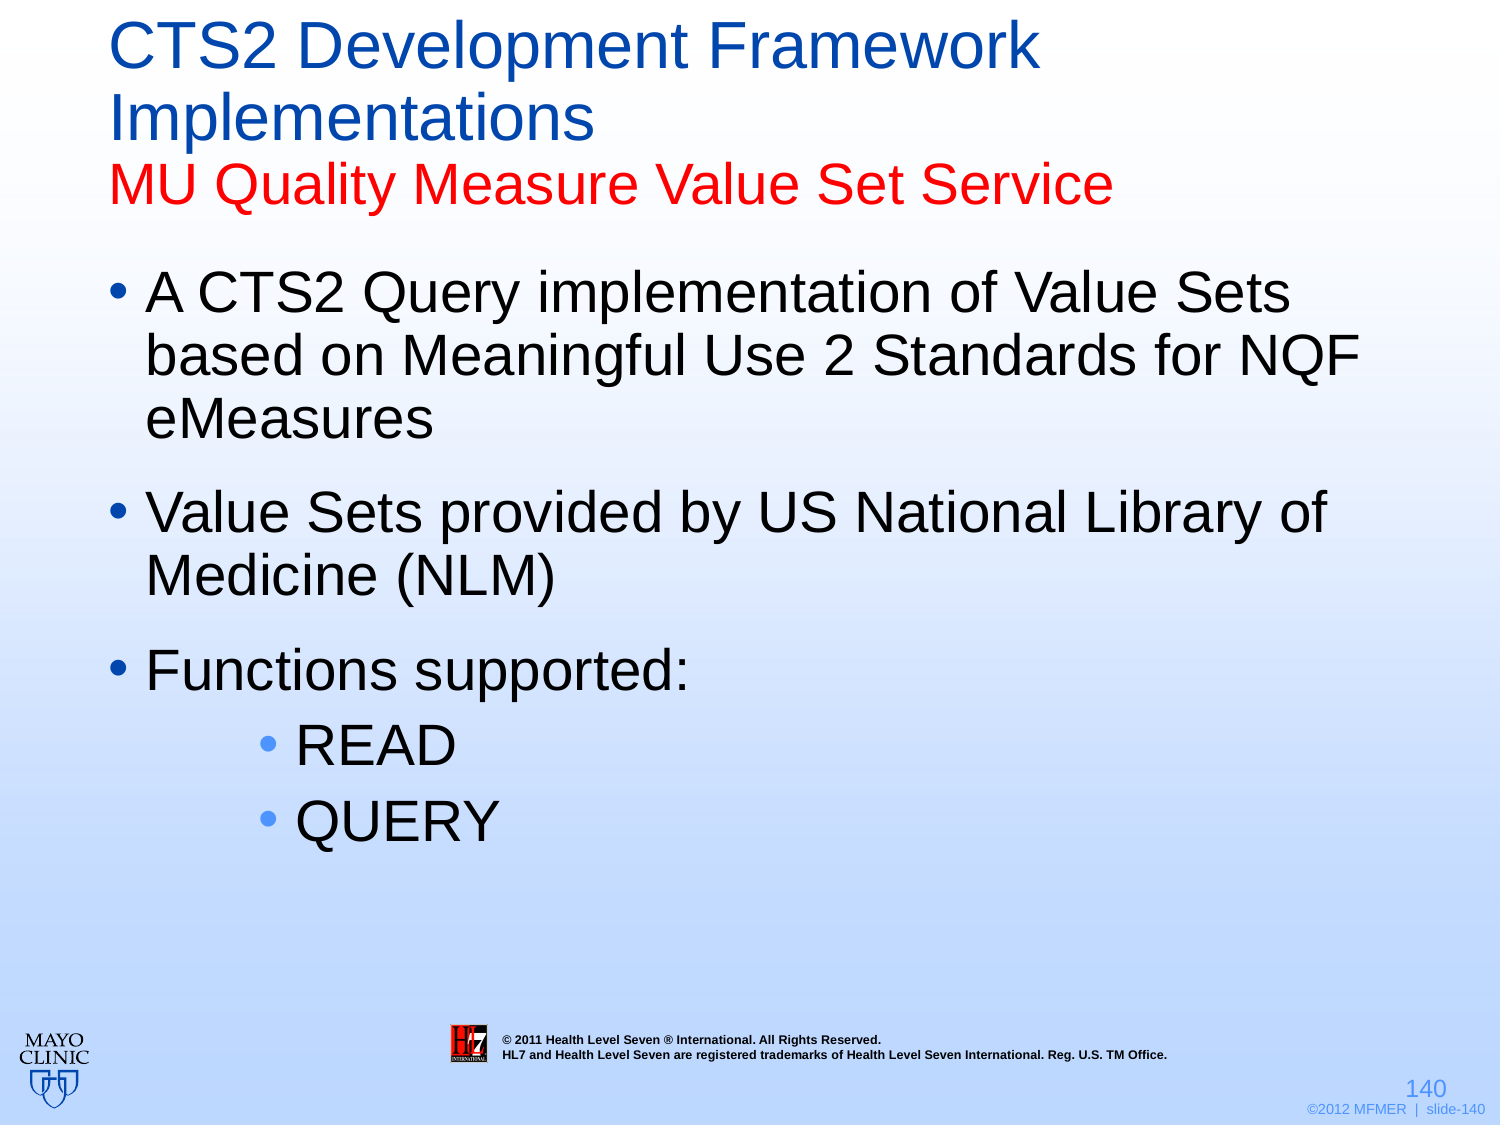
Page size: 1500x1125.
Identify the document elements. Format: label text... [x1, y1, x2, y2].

title CTS2 Development Framework Implementations MU Quality Measure Value Set Service [108, 0, 1392, 224]
list A CTS2 Query implementation of Value Sets based on Meaningful Use 2 Standards for NQF eMeasures Value Sets provided by US National Library of Medicine (NLM) Functions supported: READ QUERY [108, 224, 1392, 1013]
picture [0, 0, 1500, 1125]
slide_number 140 [1149, 1074, 1463, 1100]
